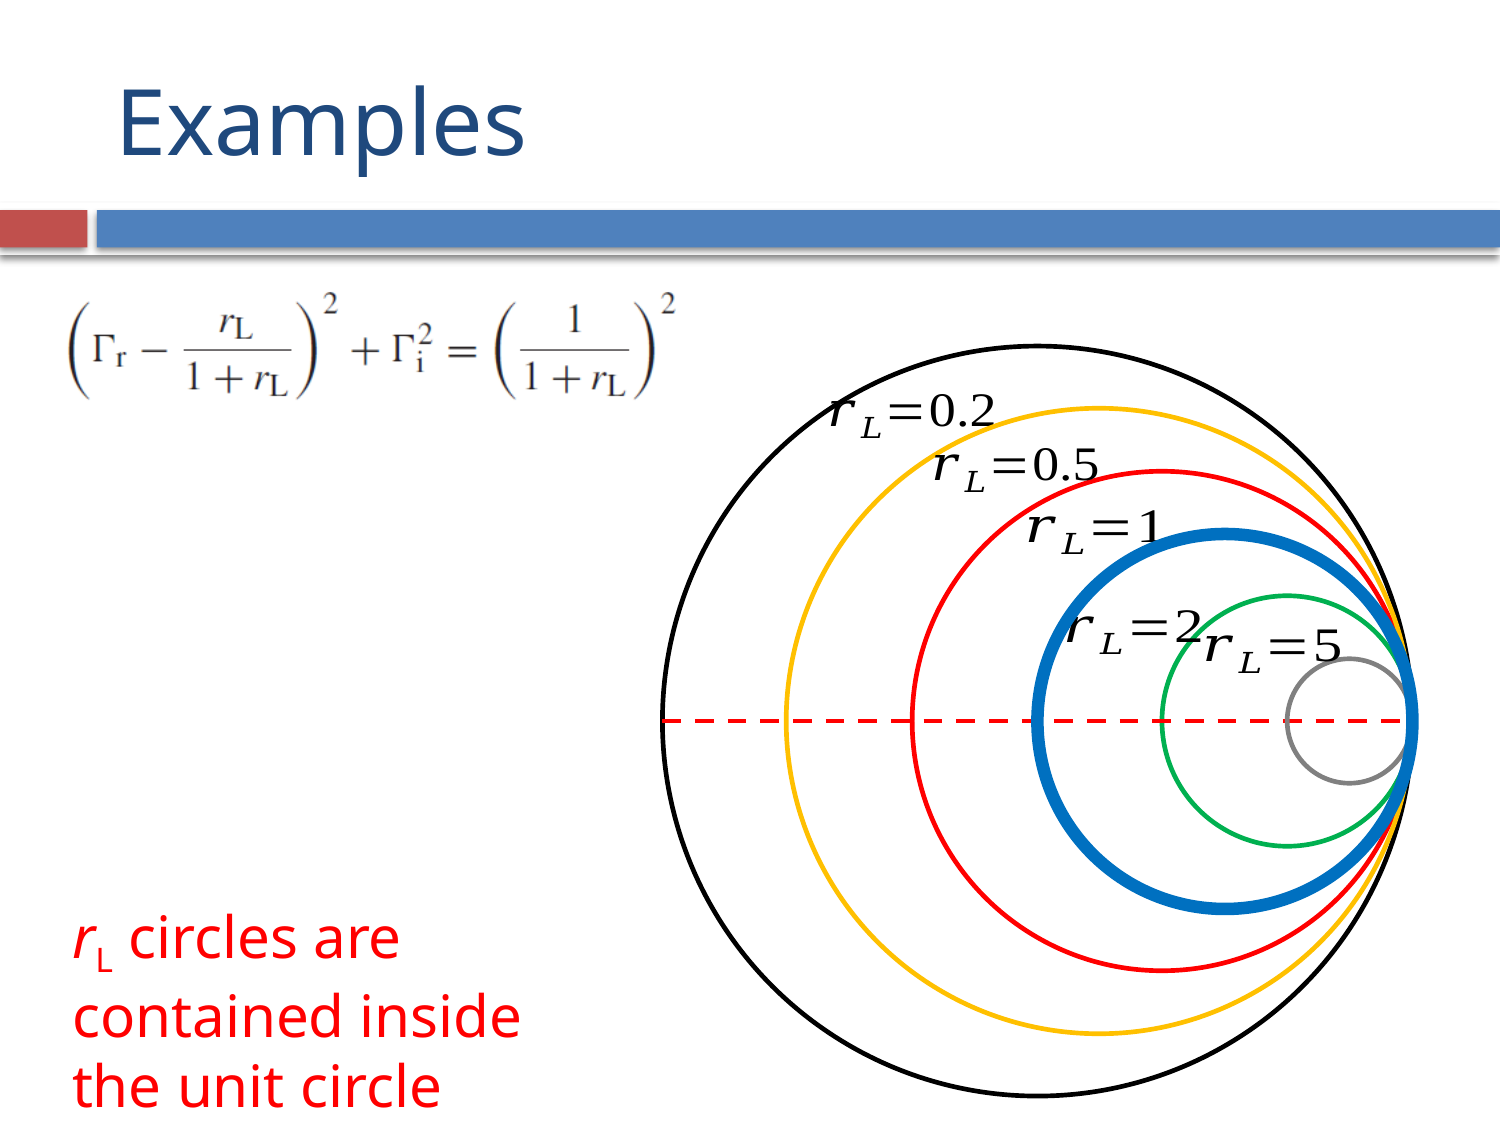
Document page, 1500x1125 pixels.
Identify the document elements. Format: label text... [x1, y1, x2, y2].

title Examples [100, 37, 1438, 200]
picture [57, 289, 684, 413]
text_box [660, 344, 1413, 724]
text_box [784, 732, 1411, 1036]
text_box [1035, 532, 1414, 724]
text_box [660, 727, 1413, 1098]
text_box [1036, 728, 1414, 911]
text_box rL circles are contained inside the unit circle [57, 892, 623, 1125]
text_box [784, 406, 1411, 720]
